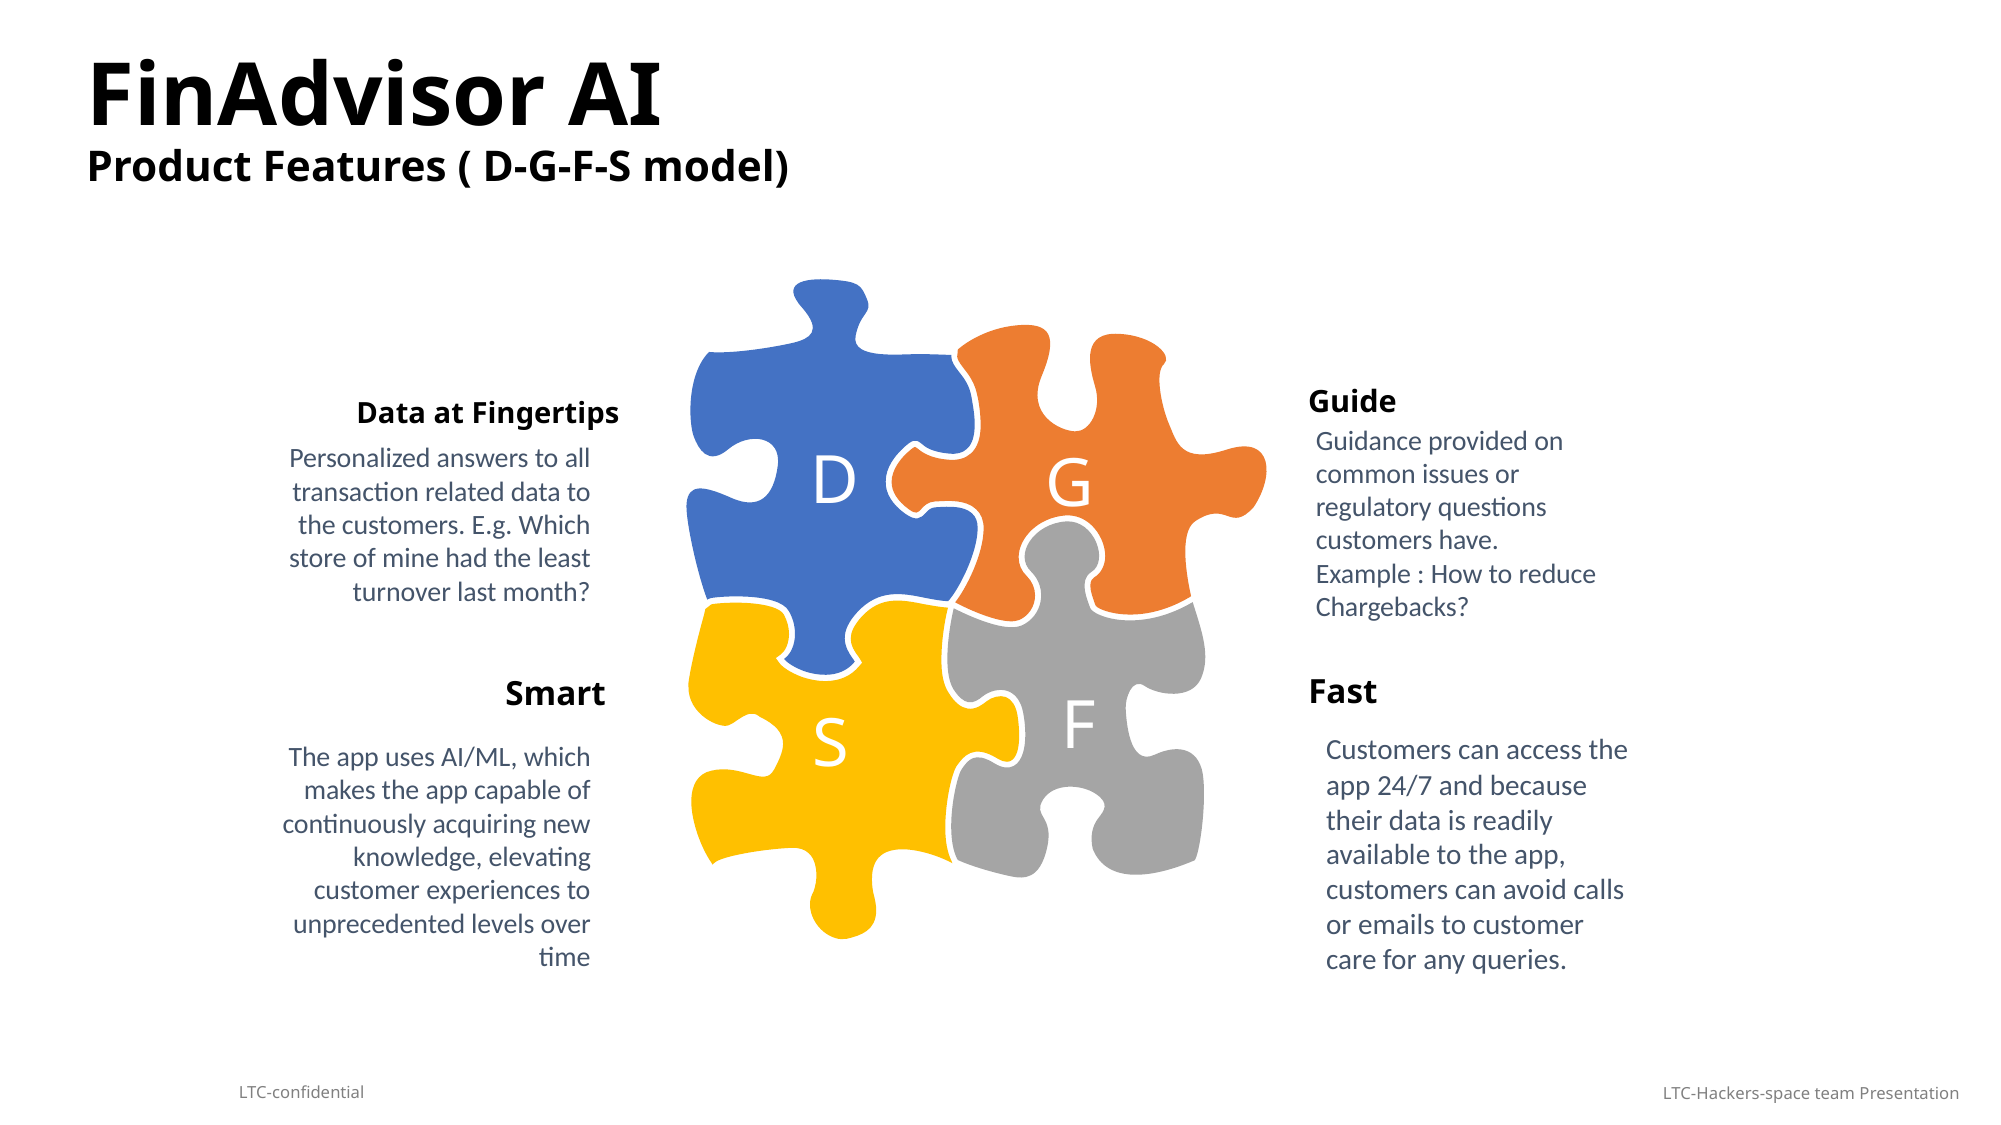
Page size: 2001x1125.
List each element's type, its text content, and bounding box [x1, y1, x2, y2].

text_box G [1031, 441, 1109, 519]
text_box LTC-Hackers-space team Presentation [1305, 1071, 1981, 1114]
text_box [891, 324, 1267, 622]
text_box Smart [490, 664, 621, 719]
text_box F [1040, 683, 1118, 761]
text_box Personalized answers to all transaction related data to the customers. E.g. Which store of mine had the least turnover last month? [247, 432, 606, 614]
text_box [947, 521, 1206, 878]
text_box Customers can access the app 24/7 and because their data is readily available to the app, customers can avoid calls or emails to customer care for any queries. [1311, 723, 1649, 983]
text_box Data at Fingertips [341, 386, 635, 437]
text_box Fast [1293, 662, 1393, 718]
text_box Guide [1293, 375, 1412, 427]
title FinAdvisor AI Product Features ( D-G-F-S model) [71, 42, 1797, 198]
text_box [688, 600, 1020, 940]
text_box The app uses AI/ML, which makes the app capable of continuously acquiring new knowledge, elevating customer experiences to unprecedented levels over time [248, 731, 606, 980]
text_box LTC-confidential [223, 1074, 1224, 1110]
text_box Guidance provided on common issues or regulatory questions customers have. Example : How to reduce Chargebacks? [1301, 414, 1639, 630]
text_box S [792, 701, 870, 779]
text_box D [796, 438, 874, 516]
text_box [686, 279, 978, 675]
